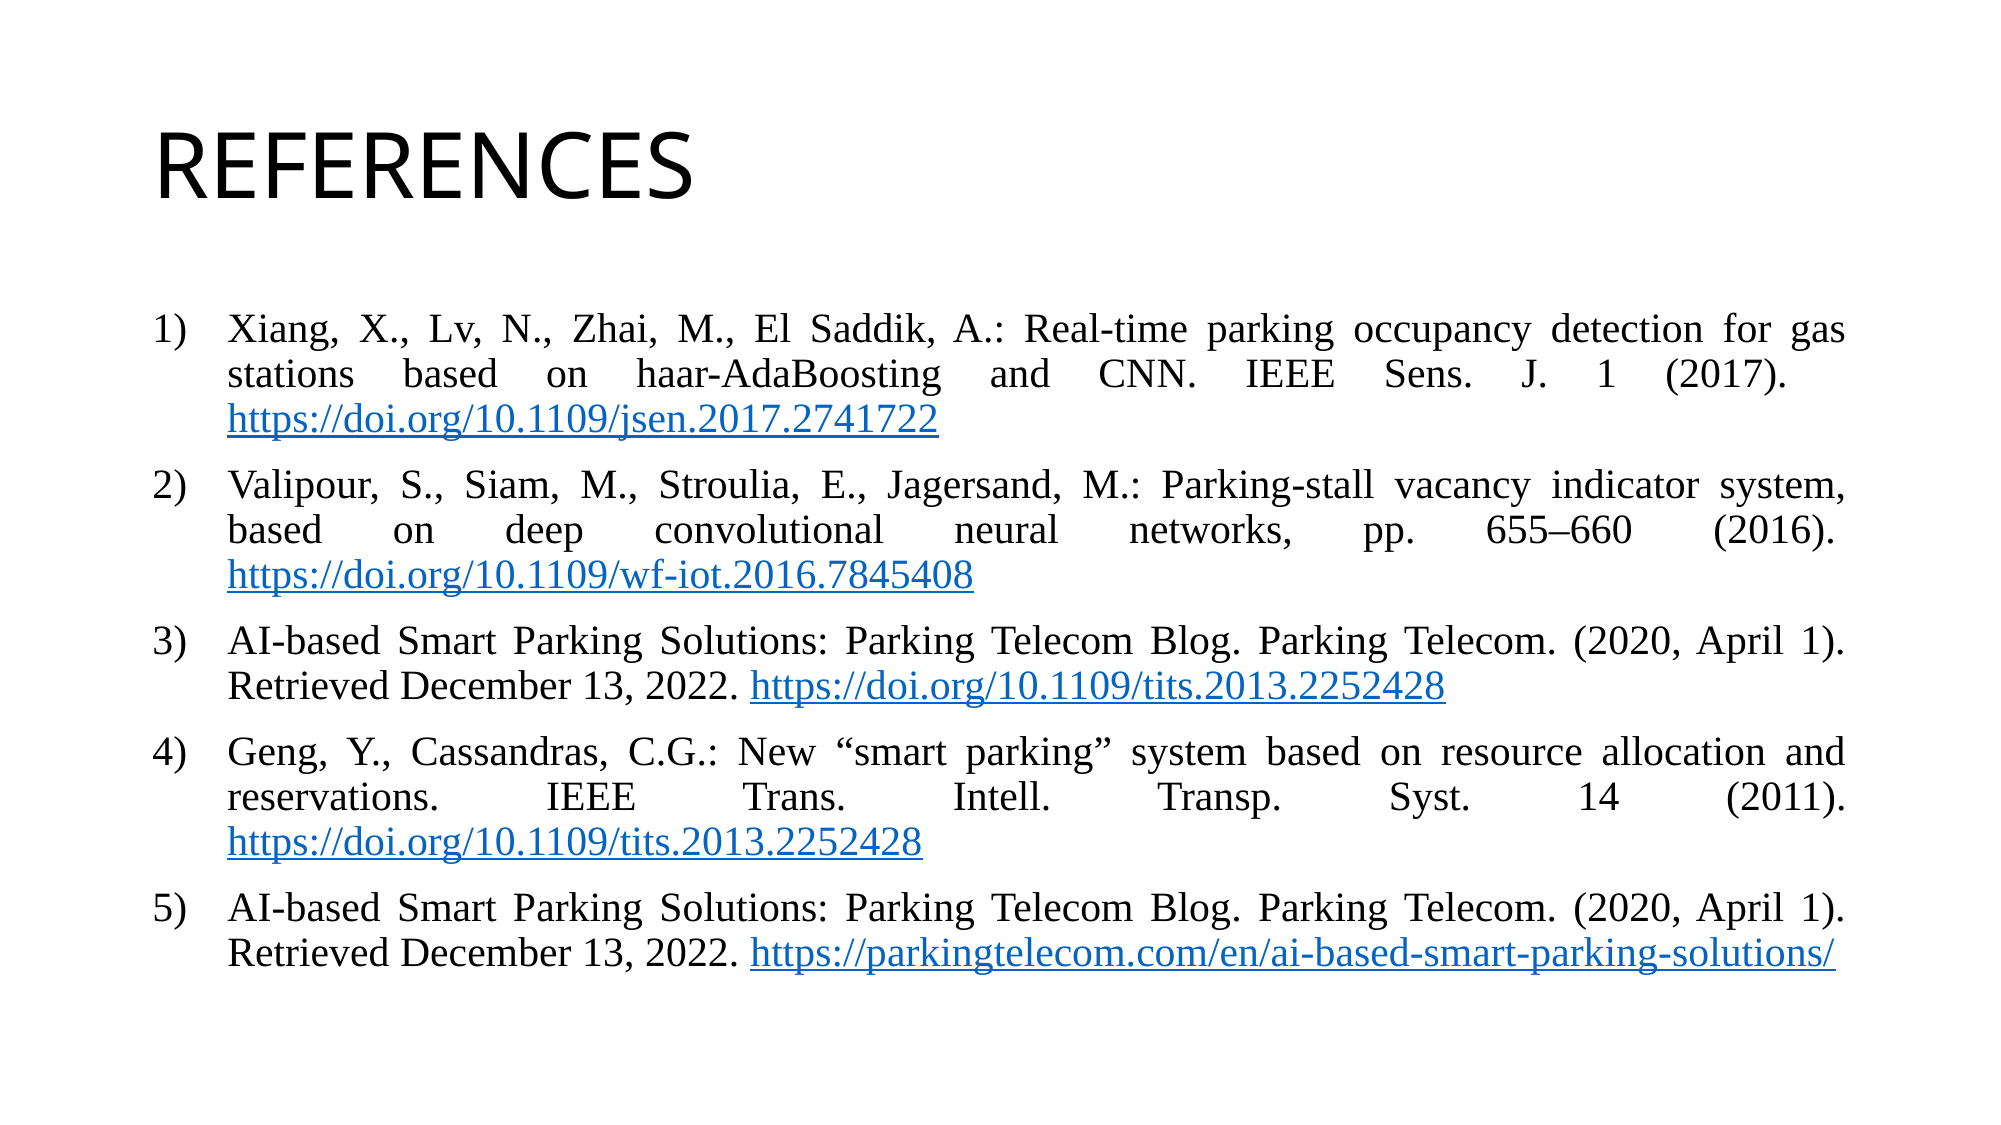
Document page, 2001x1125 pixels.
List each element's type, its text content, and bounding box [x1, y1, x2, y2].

title REFERENCES [137, 59, 1863, 278]
list Xiang, X., Lv, N., Zhai, M., El Saddik, A.: Real-time parking occupancy detection for gas stations based on haar-AdaBoosting and CNN. IEEE Sens. J. 1 (2017). https://doi.org/10.1109/jsen.2017.2741722 Valipour, S., Siam, M., Stroulia, E., Jagersand, M.: Parking-stall vacancy indicator system, based on deep convolutional neural networks, pp. 655–660 (2016). https://doi.org/10.1109/wf-iot.2016.7845408 AI-based Smart Parking Solutions: Parking Telecom Blog. Parking Telecom. (2020, April 1). Retrieved December 13, 2022. https://doi.org/10.1109/tits.2013.2252428 Geng, Y., Cassandras, C.G.: New “smart parking” system based on resource allocation and reservations. IEEE Trans. Intell. Transp. Syst. 14 (2011). https://doi.org/10.1109/tits.2013.2252428 AI-based Smart Parking Solutions: Parking Telecom Blog. Parking Telecom. (2020, April 1). Retrieved December 13, 2022. https://parkingtelecom.com/en/ai-based-smart-parking-solutions/ [137, 299, 1863, 1014]
